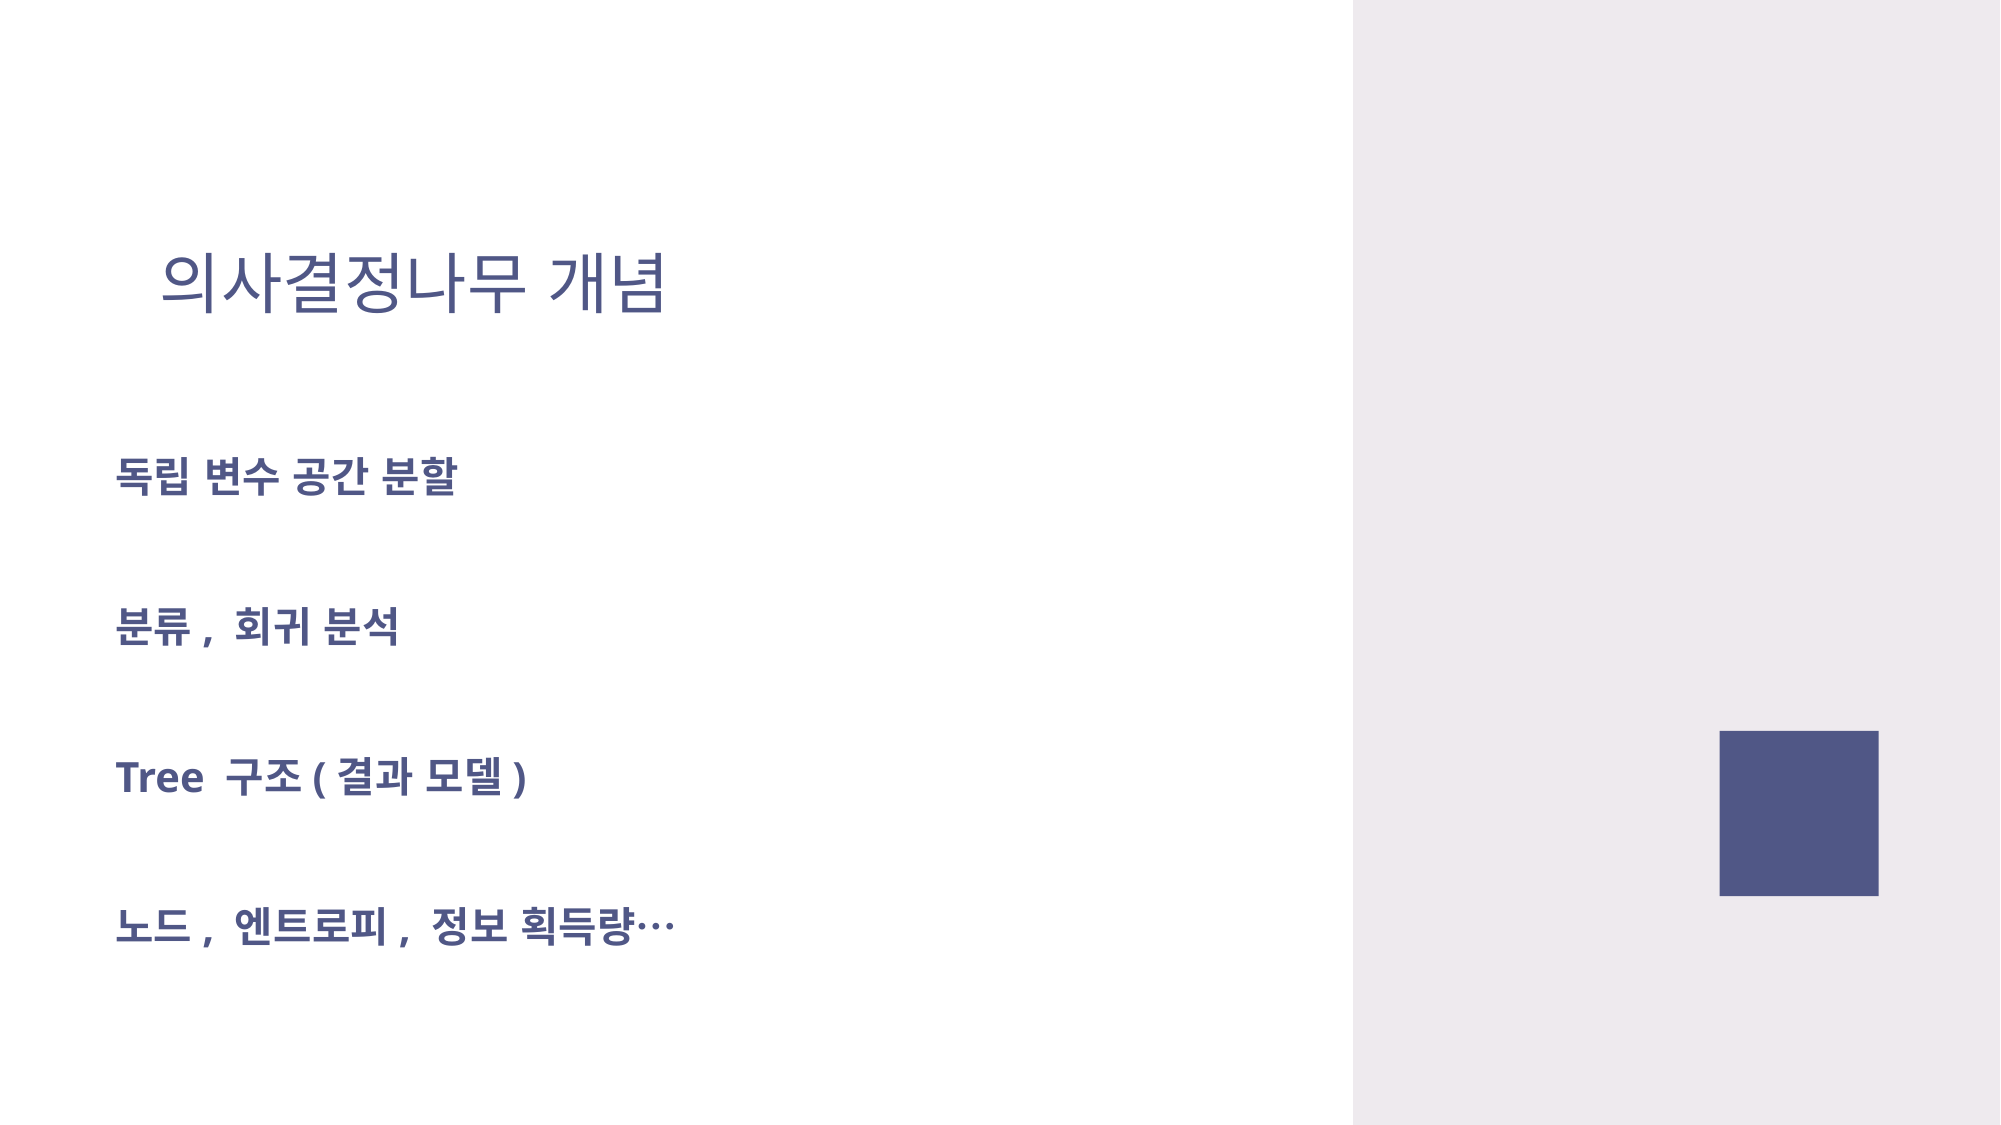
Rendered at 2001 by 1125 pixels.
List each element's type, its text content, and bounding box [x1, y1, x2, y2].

text_box [1719, 730, 1880, 897]
text_box [1352, 0, 2000, 1125]
text_box 의사결정나무 개념 [145, 234, 686, 329]
text_box 독립 변수 공간 분할 분류, 회귀 분석 Tree 구조(결과 모델) 노드, 엔트로피, 정보 획득량… [100, 442, 1177, 996]
